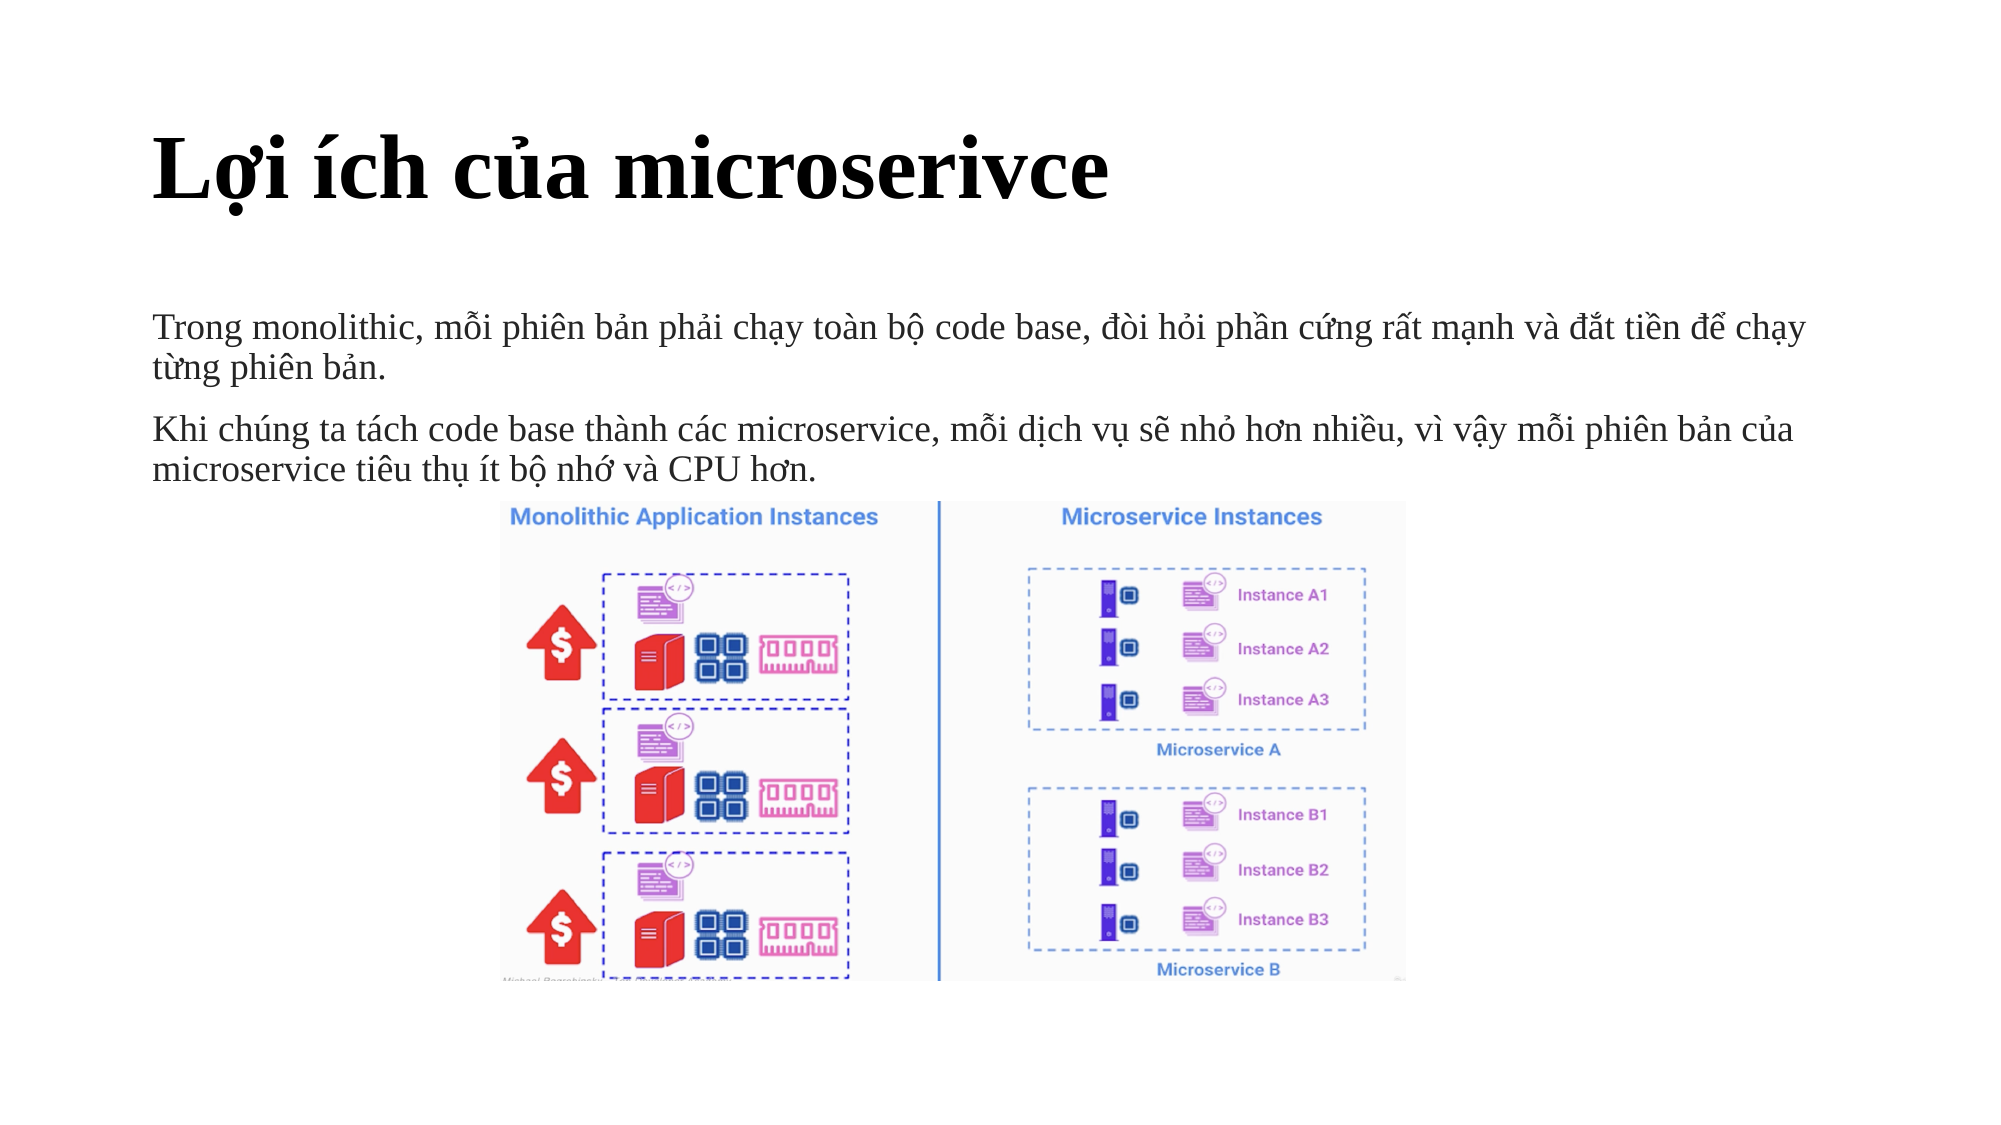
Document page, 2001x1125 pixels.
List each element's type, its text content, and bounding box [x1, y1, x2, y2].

list Trong monolithic, mỗi phiên bản phải chạy toàn bộ code base, đòi hỏi phần cứng rất mạnh và đắt tiền để chạy từng phiên bản. Khi chúng ta tách code base thành các microservice, mỗi dịch vụ sẽ nhỏ hơn nhiều, vì vậy mỗi phiên bản của microservice tiêu thụ ít bộ nhớ và CPU hơn. [137, 299, 1863, 1014]
picture [500, 501, 1406, 981]
title Lợi ích của microserivce [137, 59, 1863, 278]
